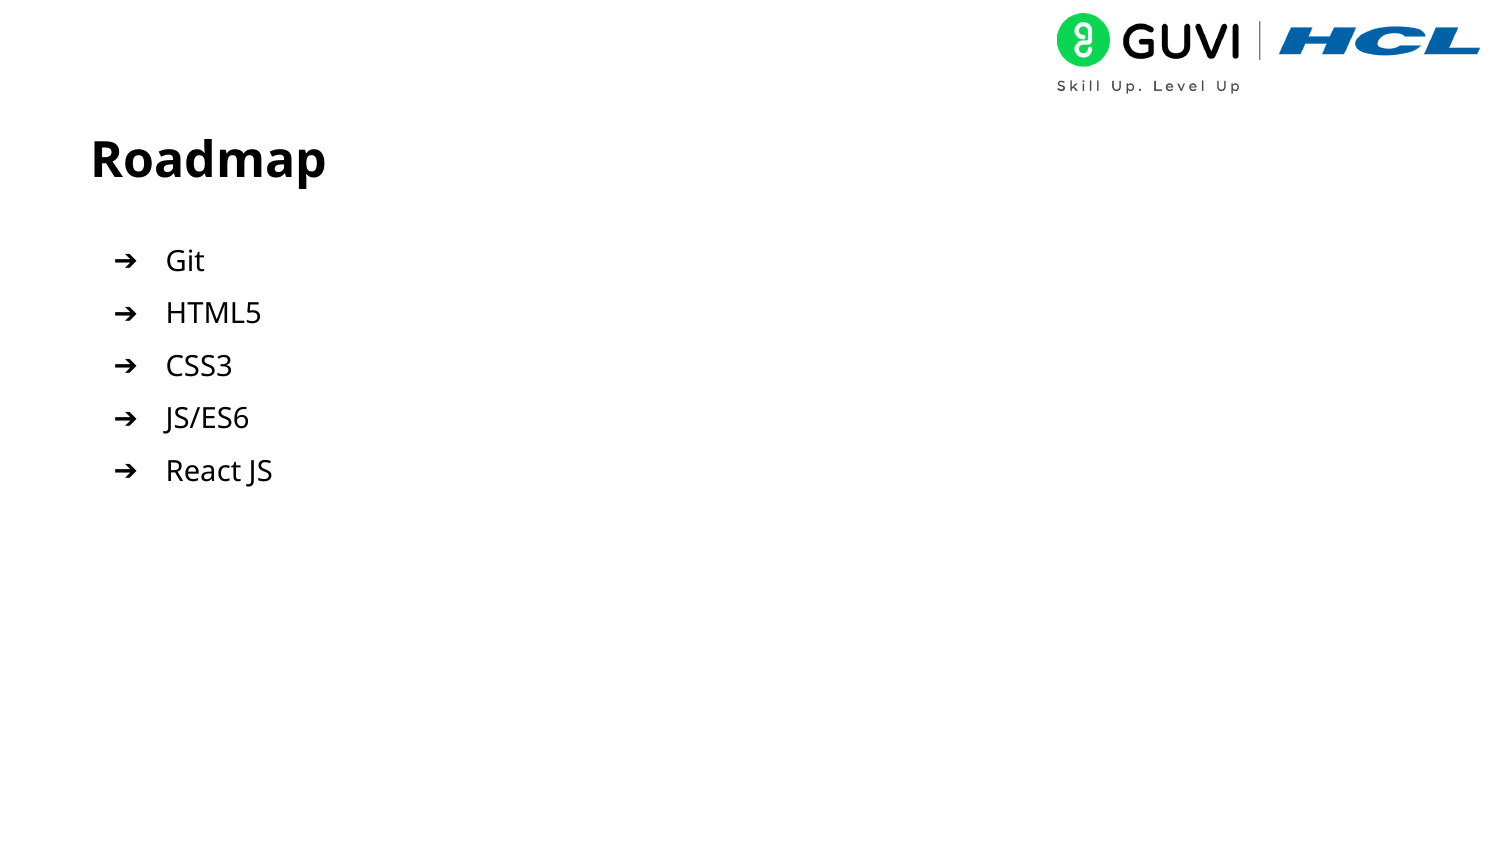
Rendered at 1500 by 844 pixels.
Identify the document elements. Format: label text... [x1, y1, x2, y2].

picture [1057, 13, 1480, 102]
text_box Git HTML5 CSS3 JS/ES6 React JS [75, 209, 1425, 502]
title Roadmap [75, 112, 1424, 209]
